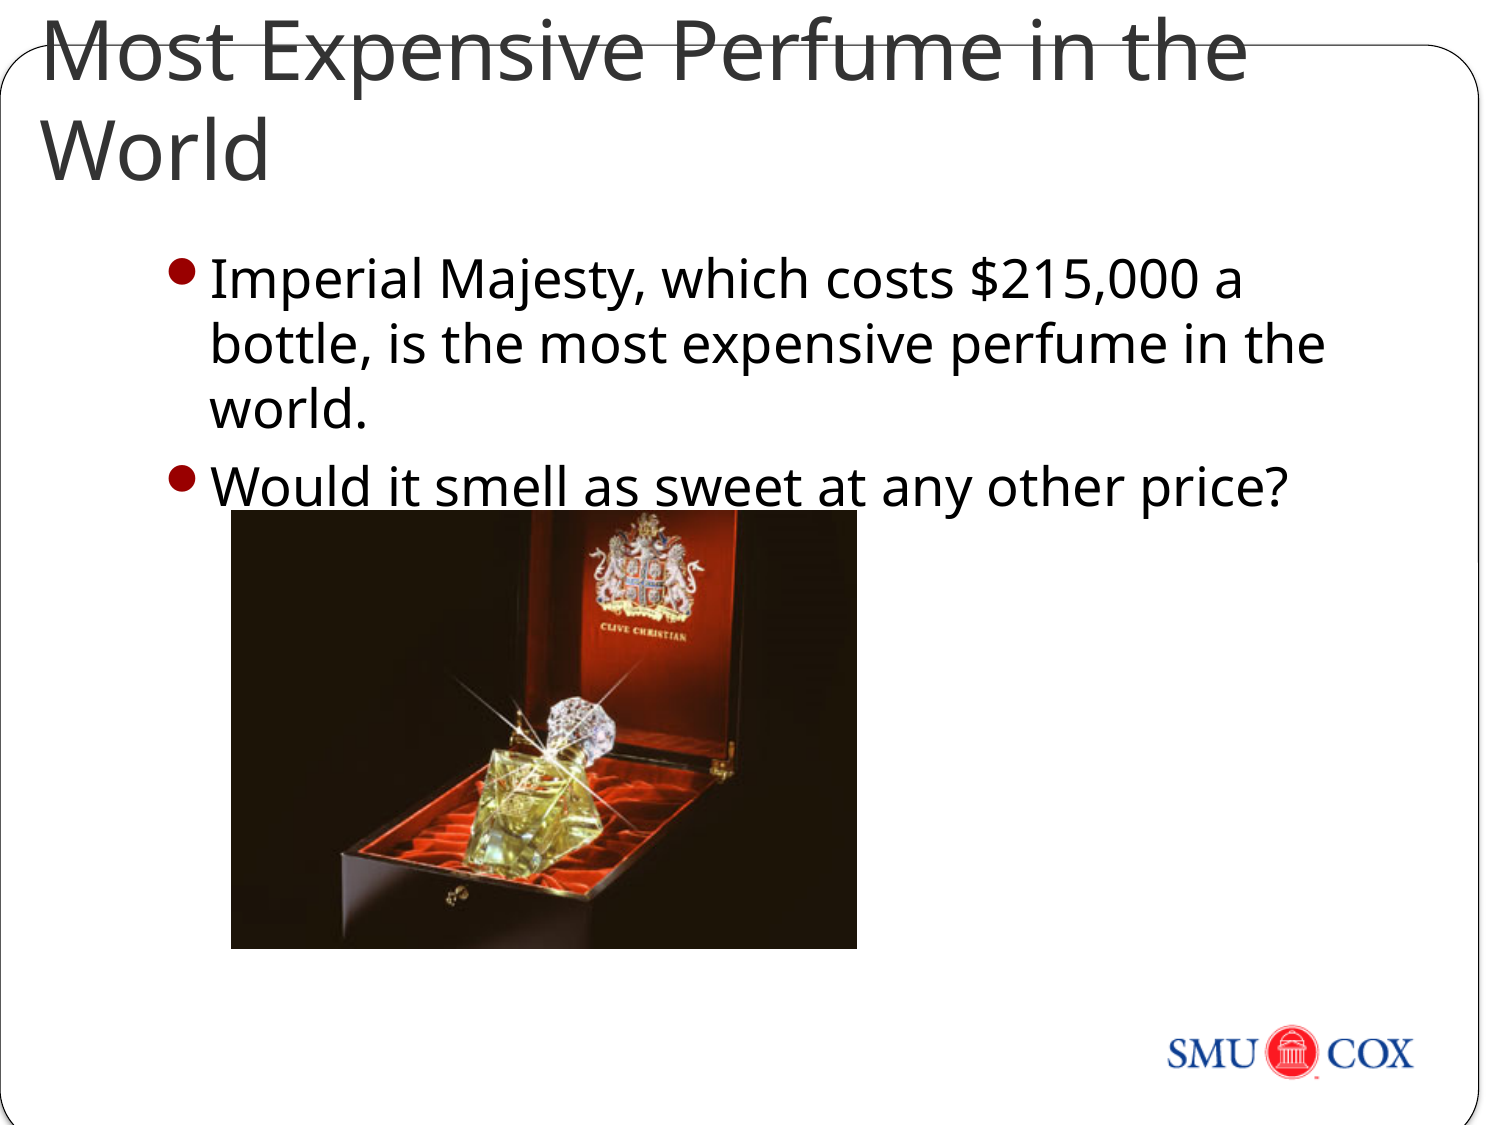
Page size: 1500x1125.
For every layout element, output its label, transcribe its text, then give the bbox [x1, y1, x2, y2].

title Most Expensive Perfume in the World [24, 24, 1450, 213]
picture [231, 510, 858, 949]
list Imperial Majesty, which costs $215,000 a bottle, is the most expensive perfume in the world. Would it smell as sweet at any other price? [150, 237, 1425, 988]
picture [1155, 1012, 1427, 1093]
